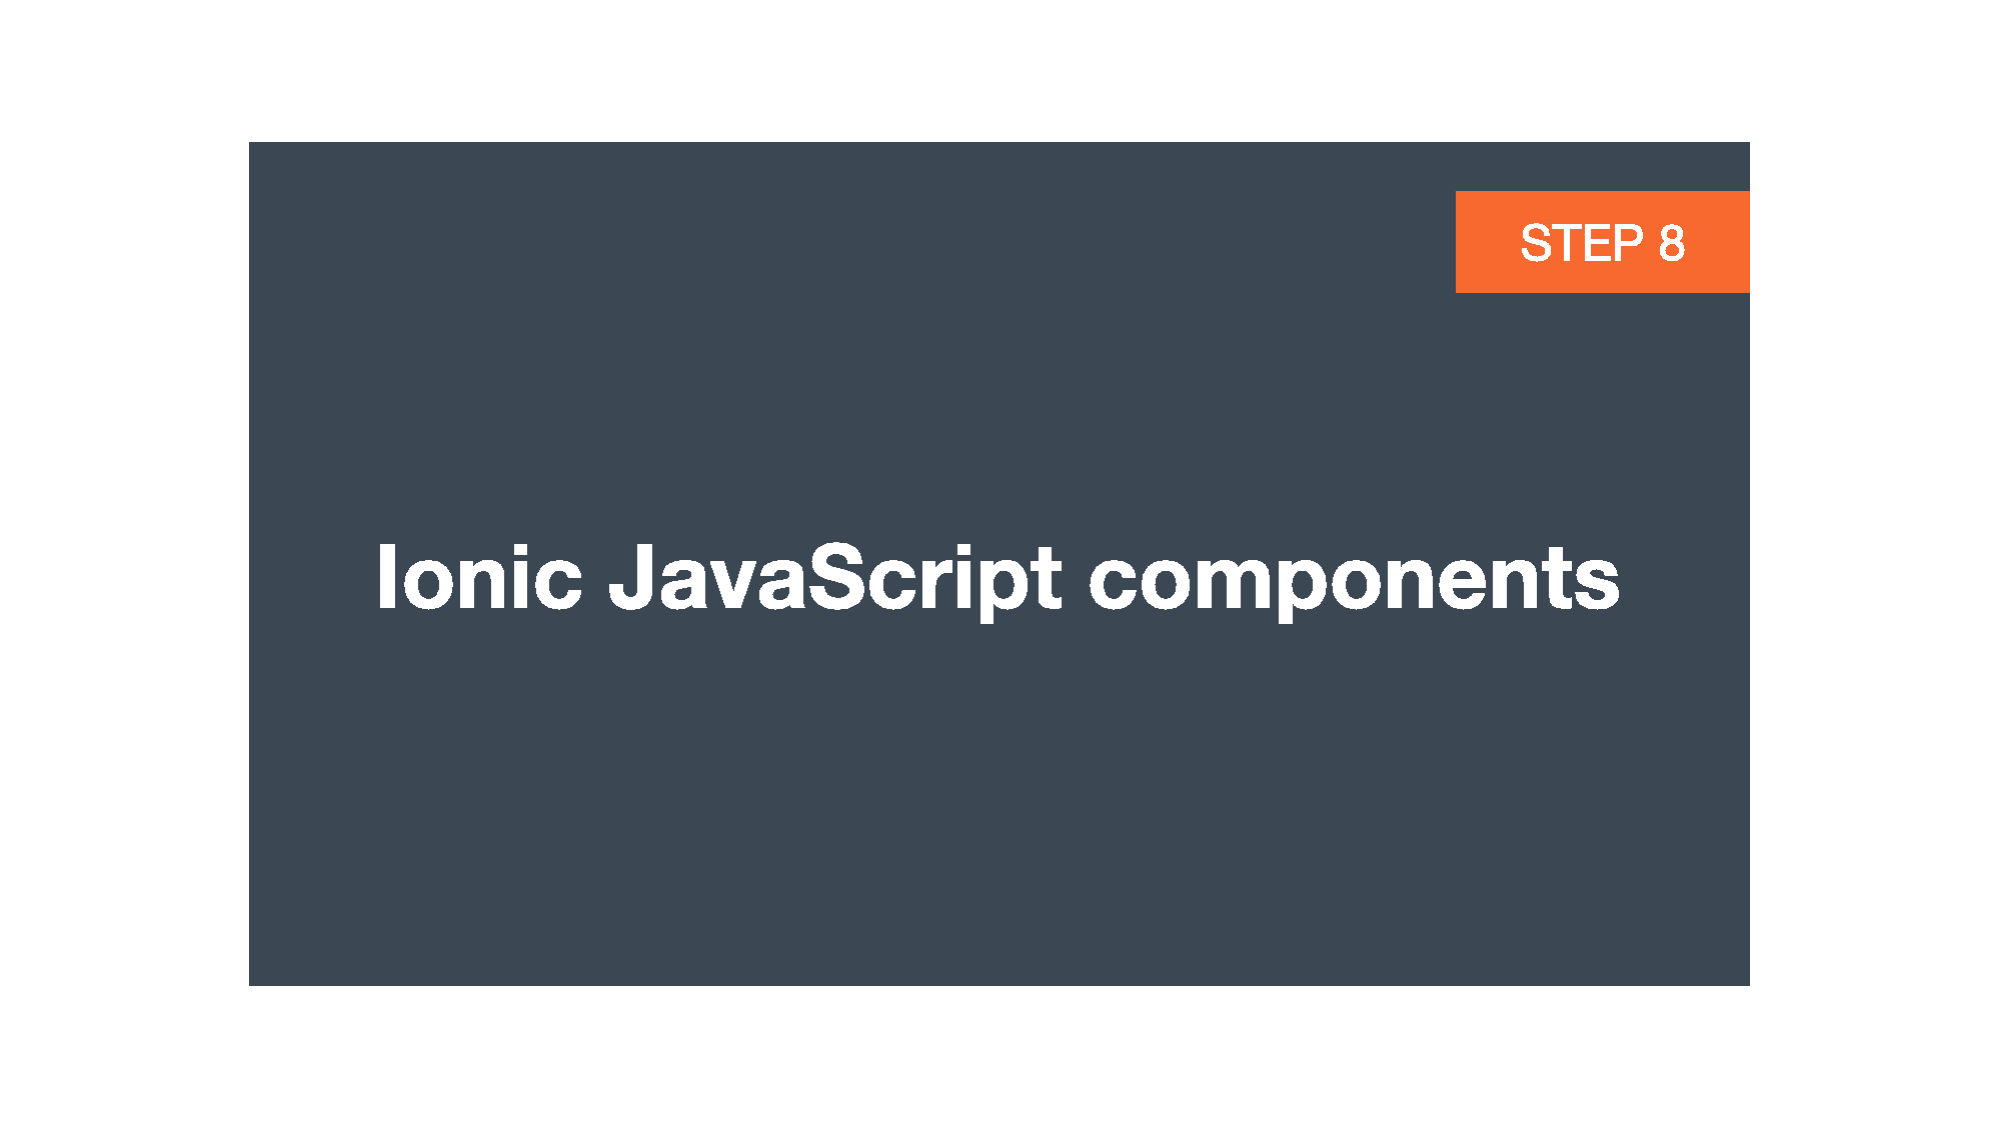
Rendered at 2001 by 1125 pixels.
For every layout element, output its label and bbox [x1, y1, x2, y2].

picture [249, 142, 1750, 986]
